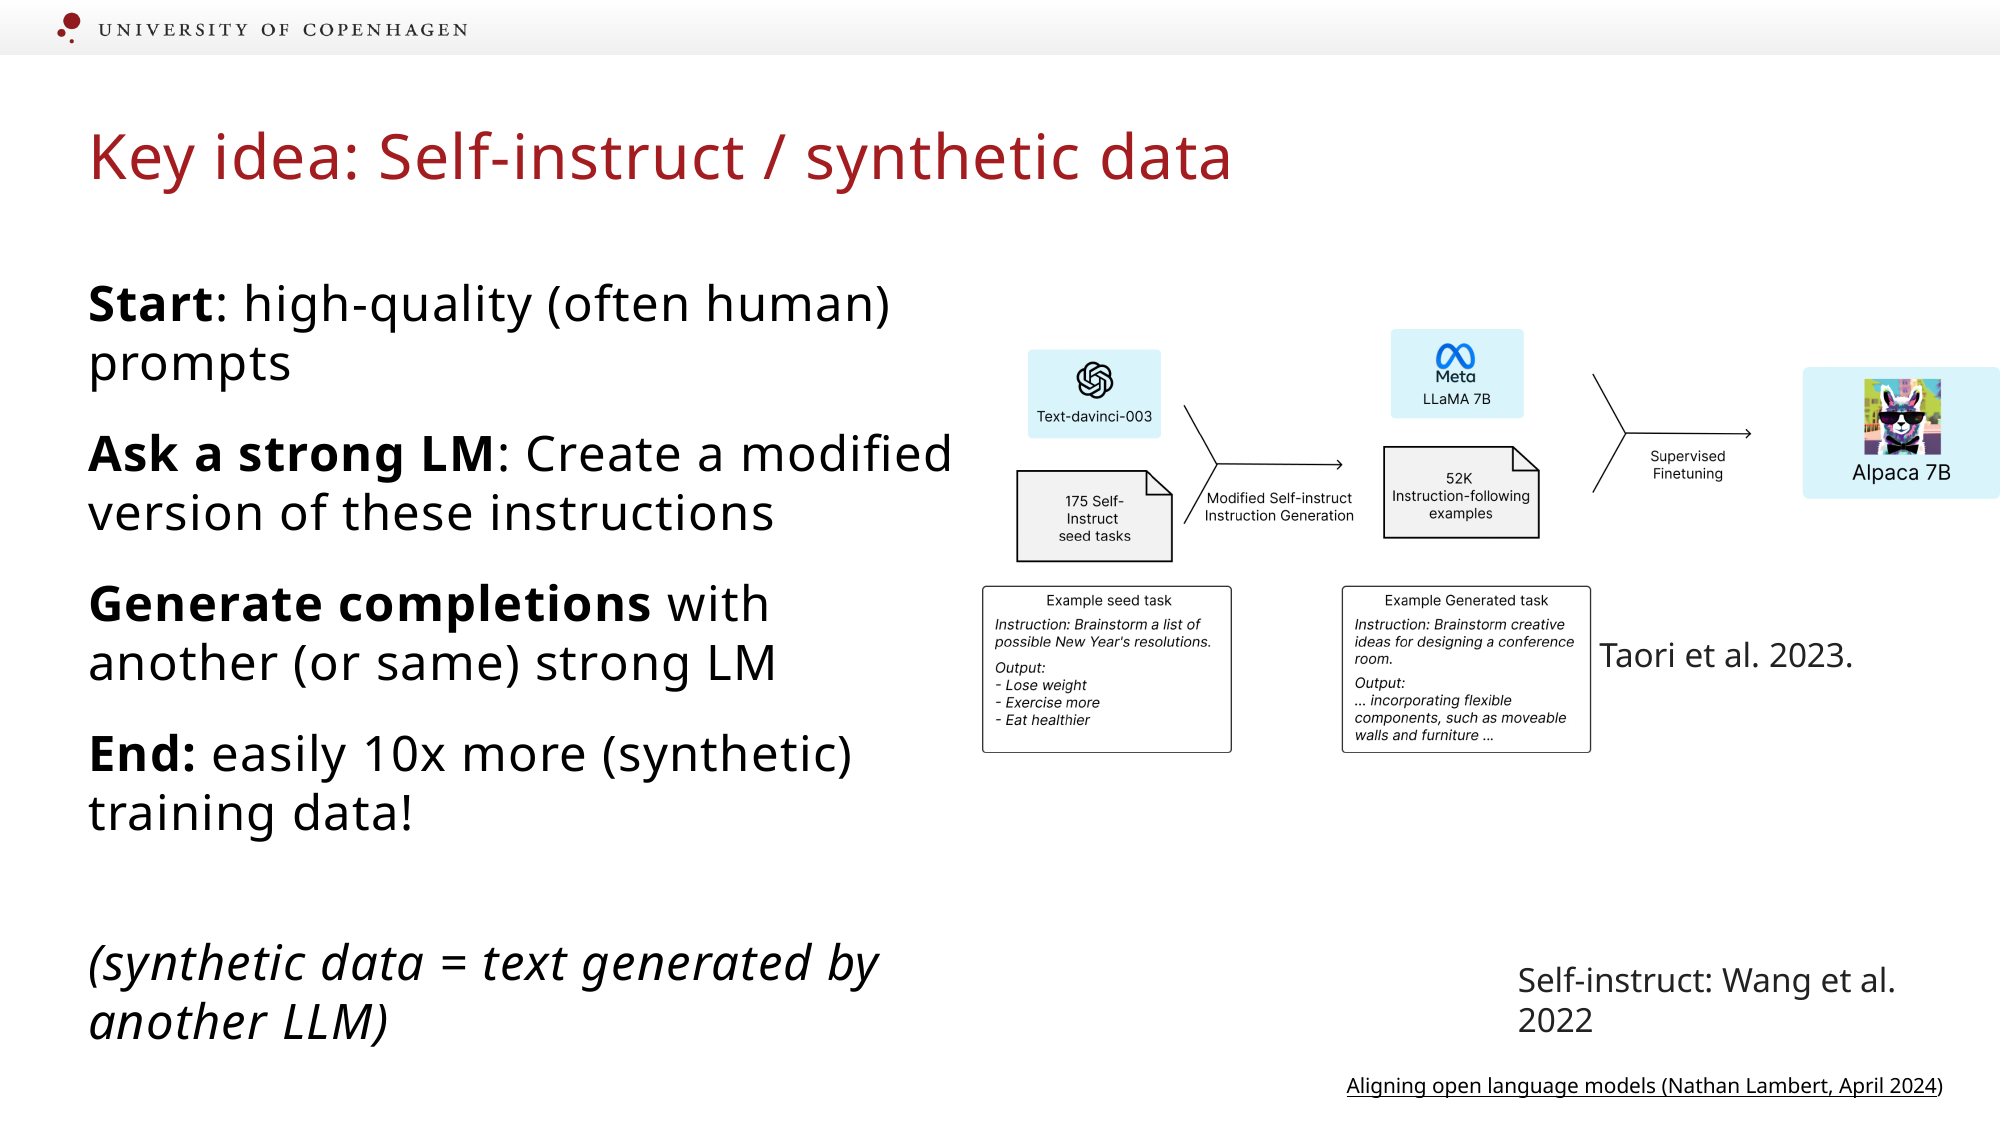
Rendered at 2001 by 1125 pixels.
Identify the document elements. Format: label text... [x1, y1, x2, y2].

text_box Aligning open language models (Nathan Lambert, April 2024) [1326, 1047, 2000, 1125]
text_box Self-instruct: Wang et al. 2022 [1497, 939, 1989, 1047]
picture [982, 329, 2000, 753]
list Start: high-quality (often human) prompts Ask a strong LM: Create a modified version of these instructions Generate completions with another (or same) strong LM End: easily 10x more (synthetic) training data! (synthetic data = text generated by another LLM) [68, 252, 983, 1089]
picture [92, 15, 475, 42]
title Key idea: Self-instruct / synthetic data [68, 97, 1932, 223]
